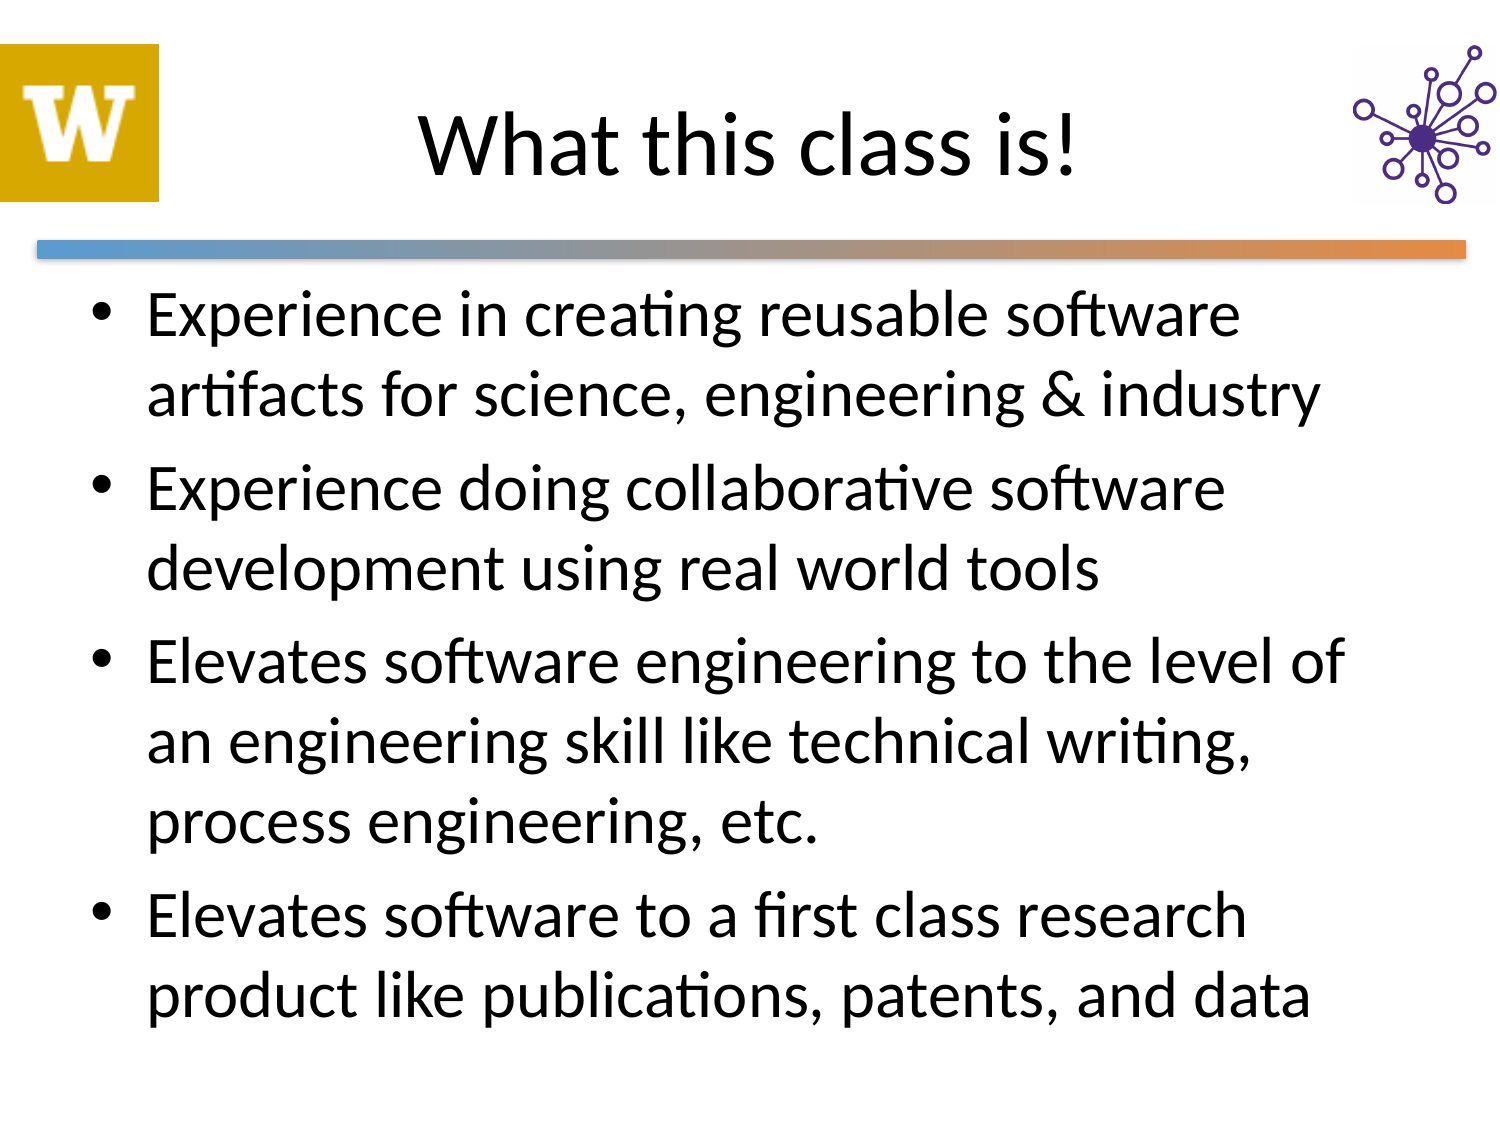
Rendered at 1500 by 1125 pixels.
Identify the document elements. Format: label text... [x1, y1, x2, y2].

picture [0, 44, 159, 202]
list Experience in creating reusable software artifacts for science, engineering & industry Experience doing collaborative software development using real world tools Elevates software engineering to the level of an engineering skill like technical writing, process engineering, etc. Elevates software to a first class research product like publications, patents, and data [75, 262, 1425, 1093]
picture [1425, 45, 1497, 204]
title What this class is! [75, 45, 1425, 233]
